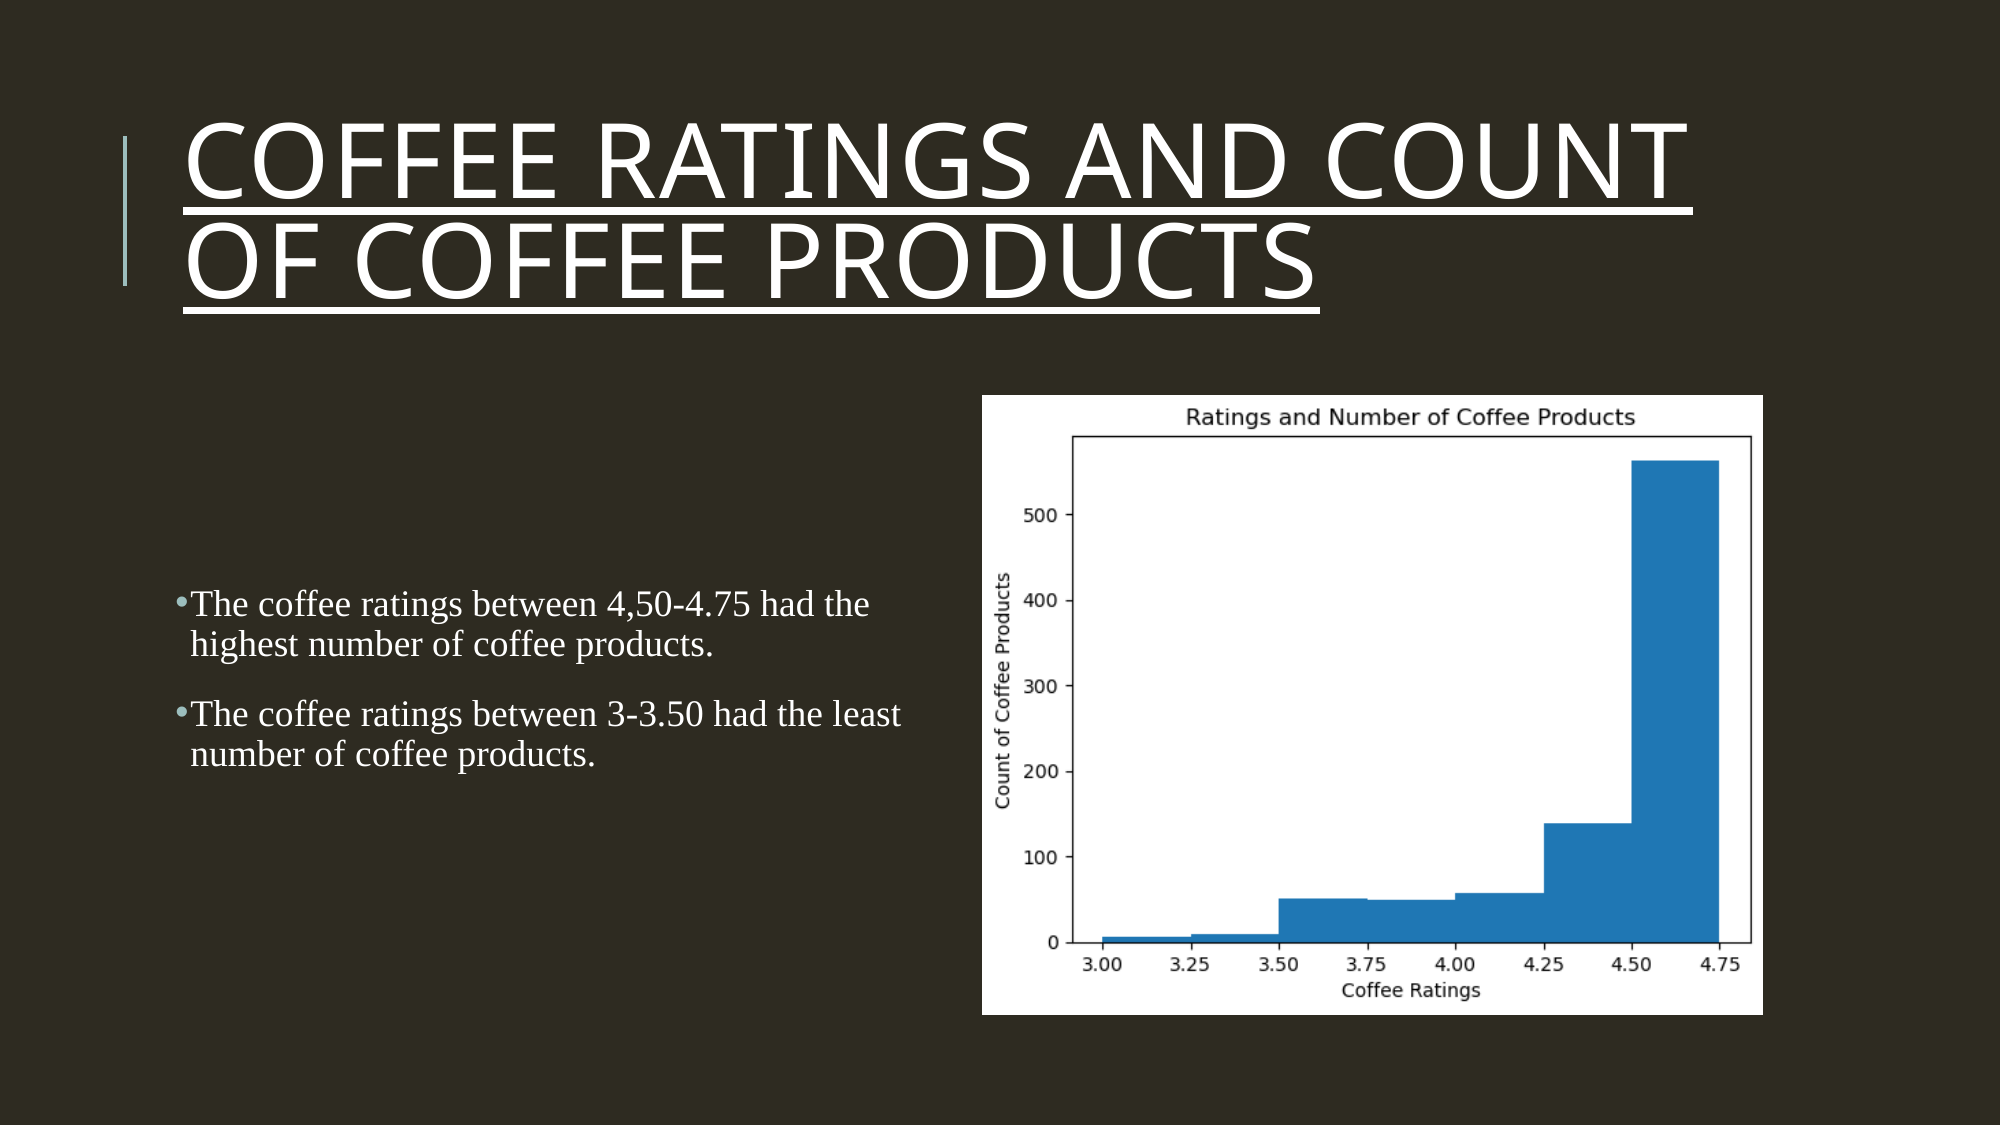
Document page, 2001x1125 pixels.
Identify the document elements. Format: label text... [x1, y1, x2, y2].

list The coffee ratings between 4,50-4.75 had the highest number of coffee products. The coffee ratings between 3-3.50 had the least number of coffee products. [168, 576, 948, 1125]
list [982, 395, 1763, 1015]
title Coffee ratings and count of coffee products [168, 96, 1763, 342]
